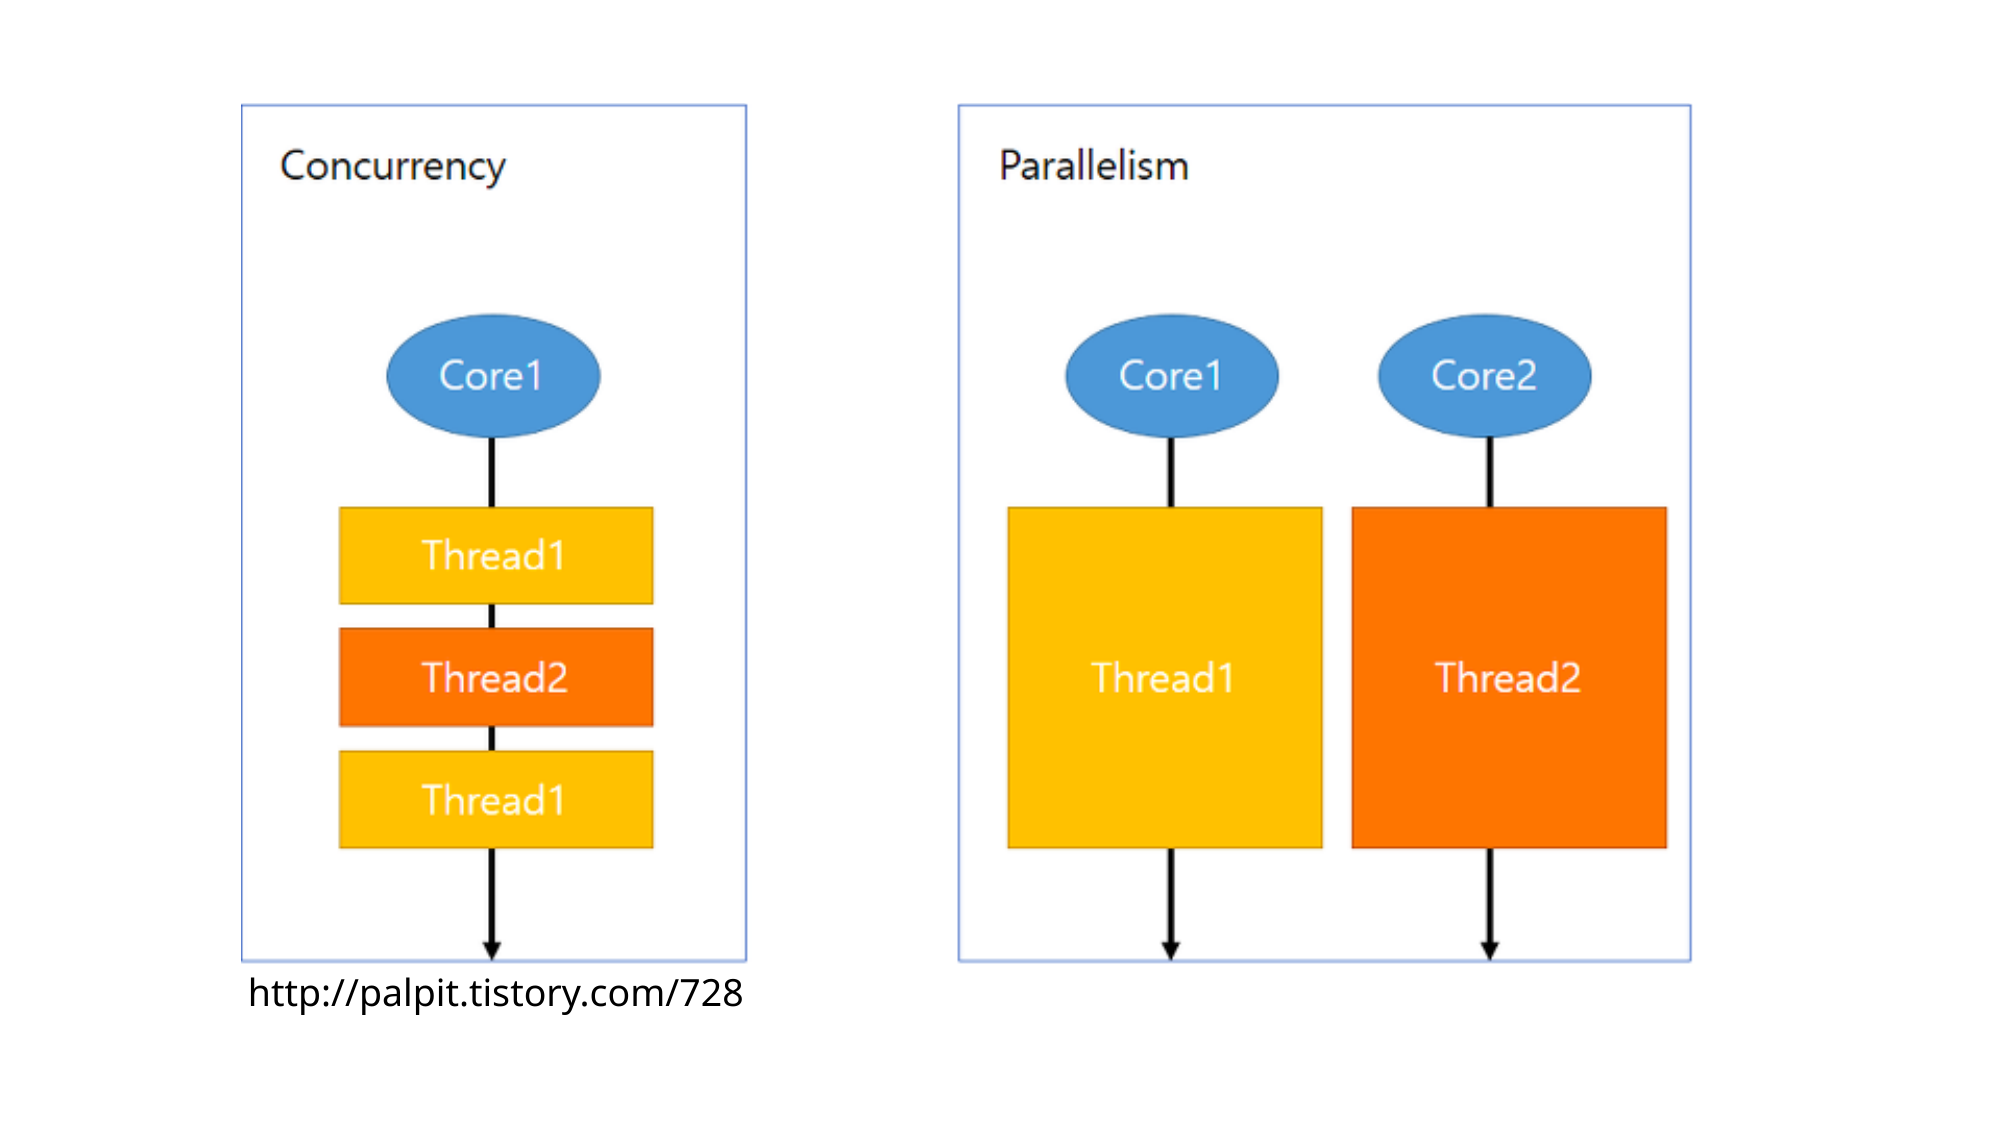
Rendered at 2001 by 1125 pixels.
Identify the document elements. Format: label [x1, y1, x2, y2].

text_box [241, 103, 1759, 1022]
